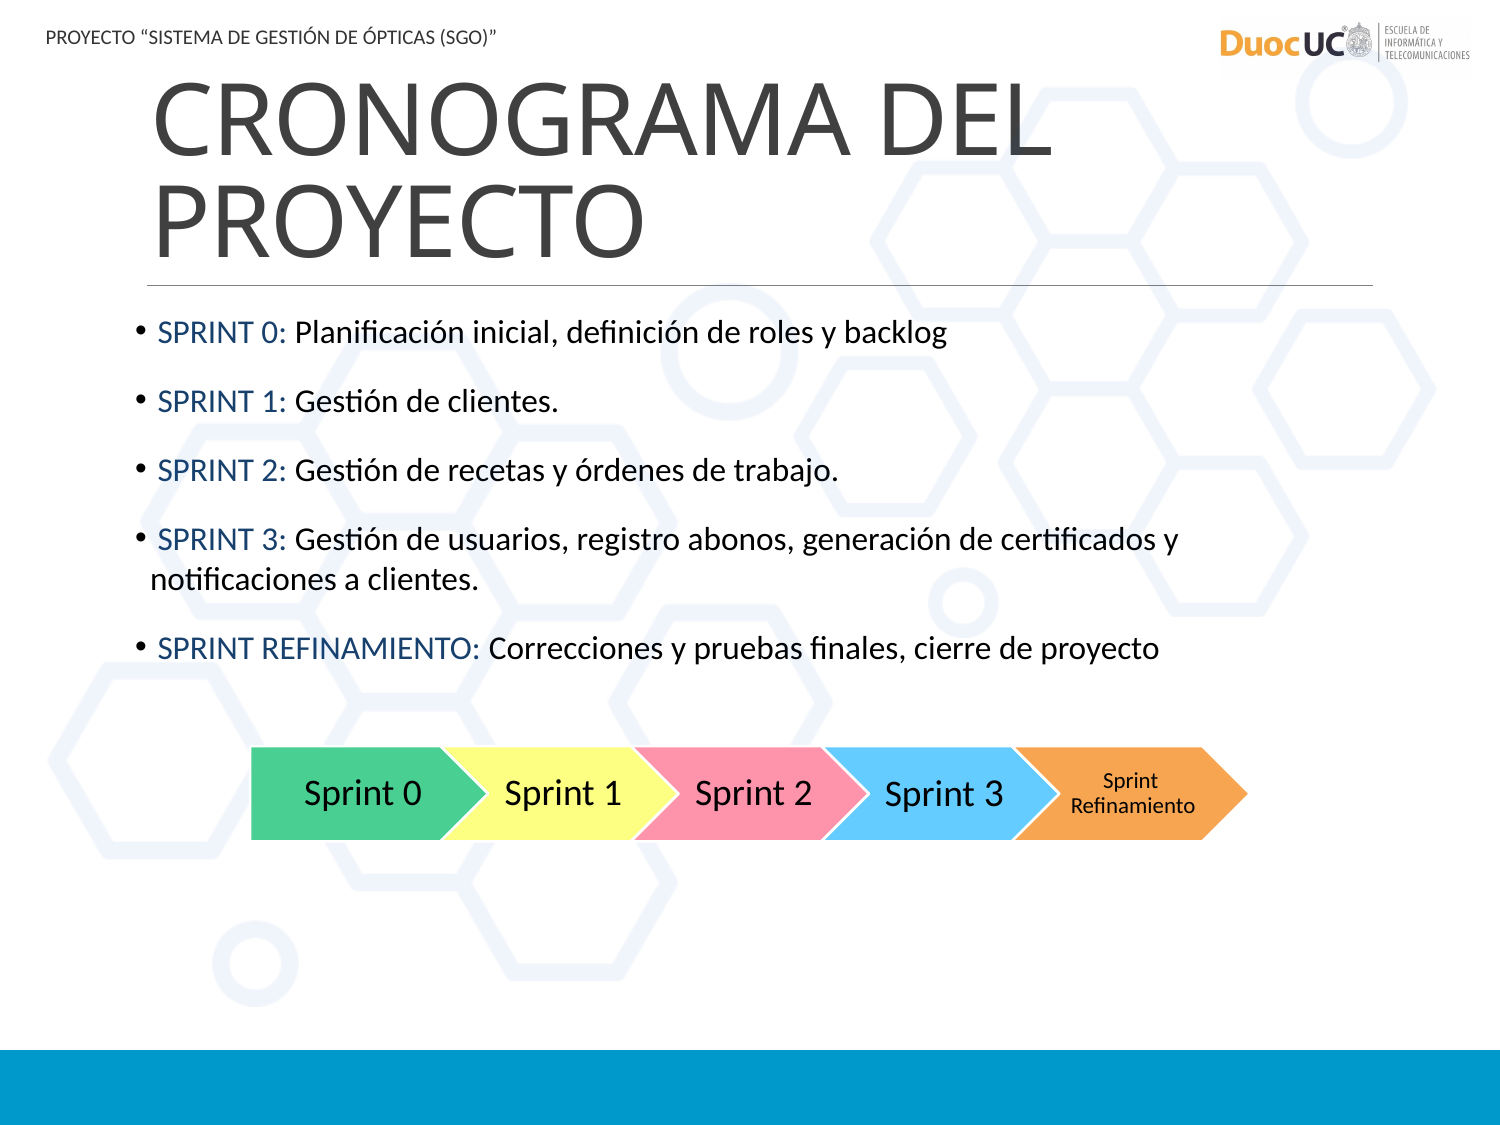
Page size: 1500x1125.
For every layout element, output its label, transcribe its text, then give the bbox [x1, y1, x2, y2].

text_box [249, 691, 1251, 897]
picture [1219, 16, 1470, 80]
text_box [792, 47, 1438, 639]
text_box PROYECTO “SISTEMA DE GESTIÓN DE ÓPTICAS (SGO)” [30, 16, 846, 59]
list Sprint 0: Planificación inicial, definición de roles y backlog Sprint 1: Gestión de clientes. Sprint 2: Gestión de recetas y órdenes de trabajo. Sprint 3: Gestión de usuarios, registro abonos, generación de certificados y notificaciones a clientes. Sprint Refinamiento: Correcciones y pruebas finales, cierre de proyecto [834, 639, 1373, 963]
text_box [46, 283, 834, 1007]
title CRONOGRAMA DEL PROYECTO [135, 59, 792, 283]
